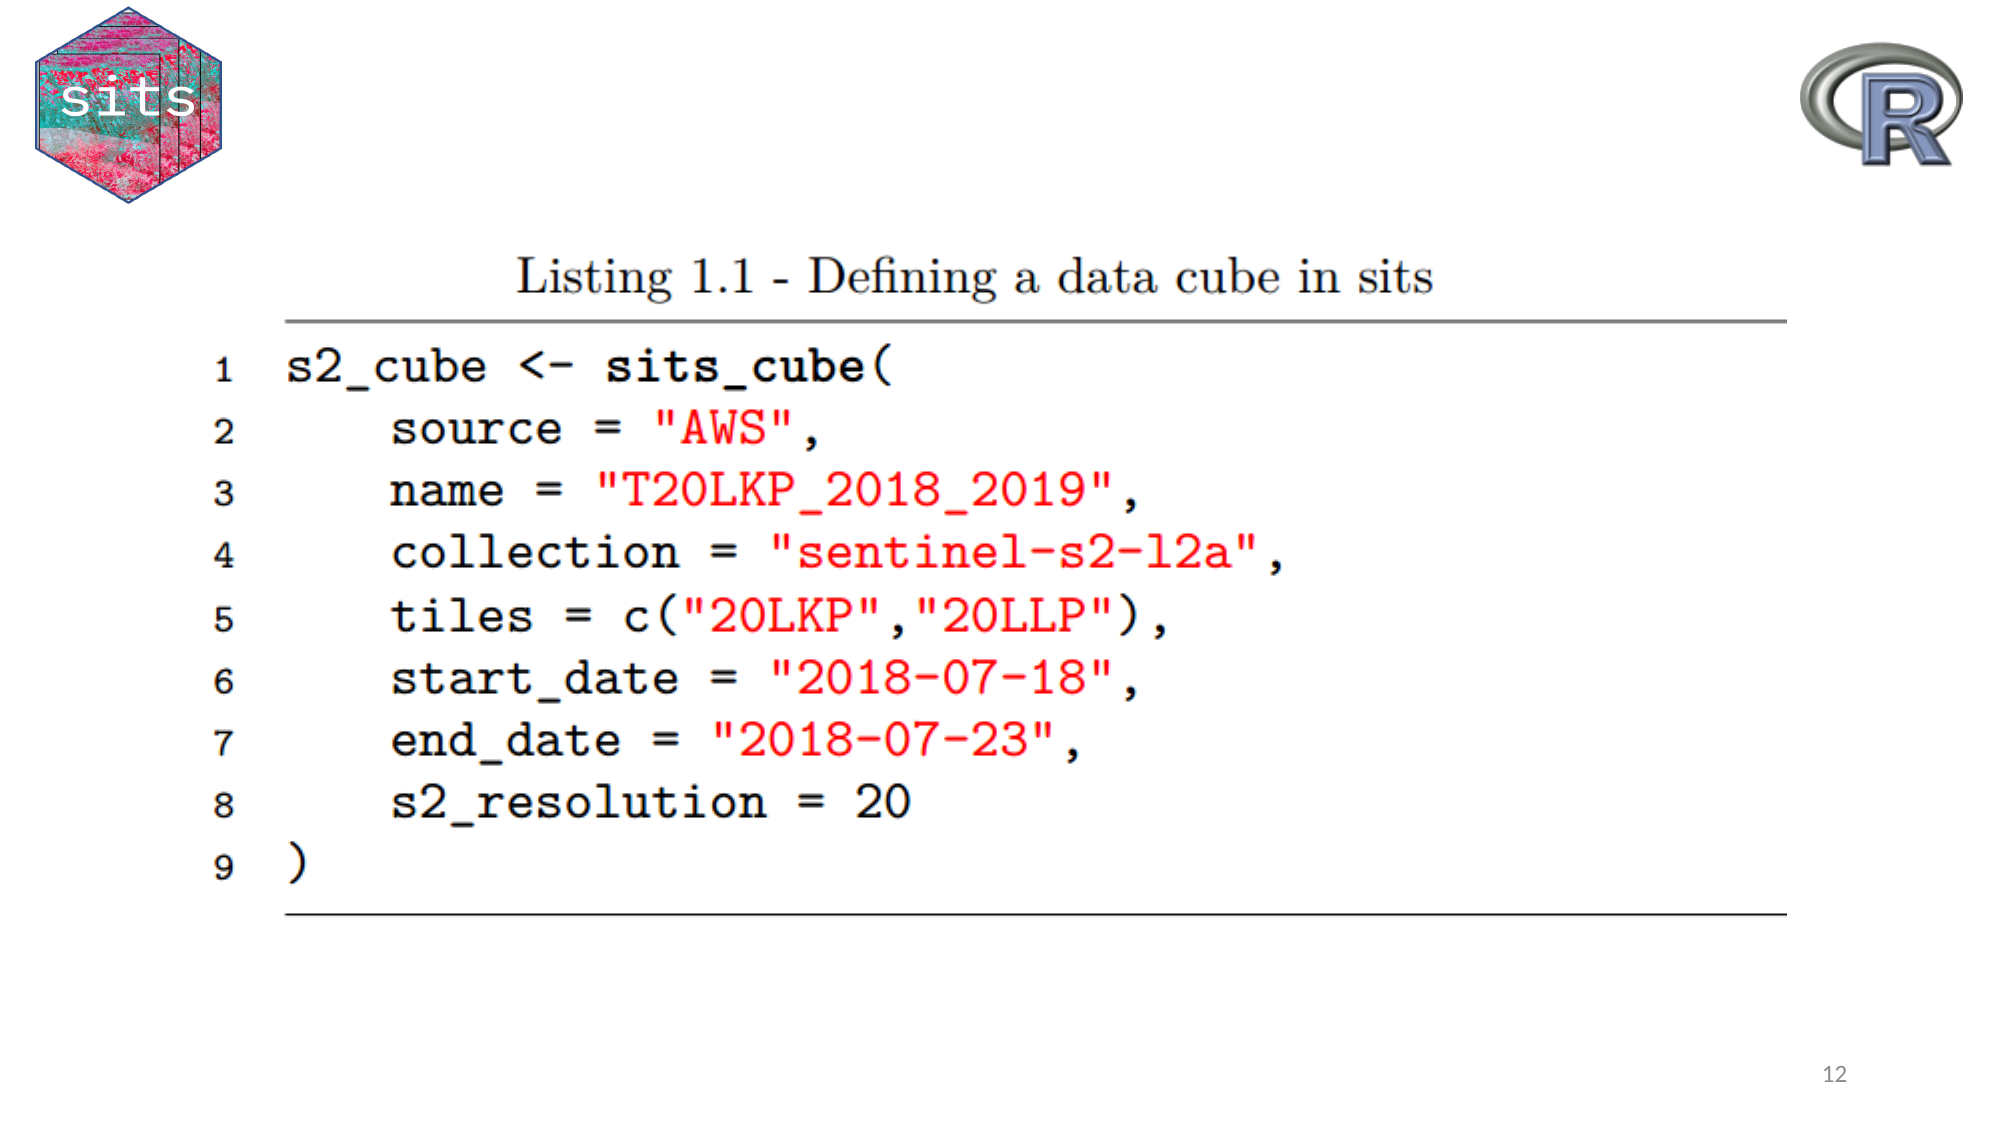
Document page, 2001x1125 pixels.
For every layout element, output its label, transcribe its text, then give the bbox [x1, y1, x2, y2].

picture [22, 6, 234, 204]
picture [179, 233, 1787, 950]
slide_number 12 [1412, 1042, 1863, 1103]
picture [1800, 23, 1963, 186]
